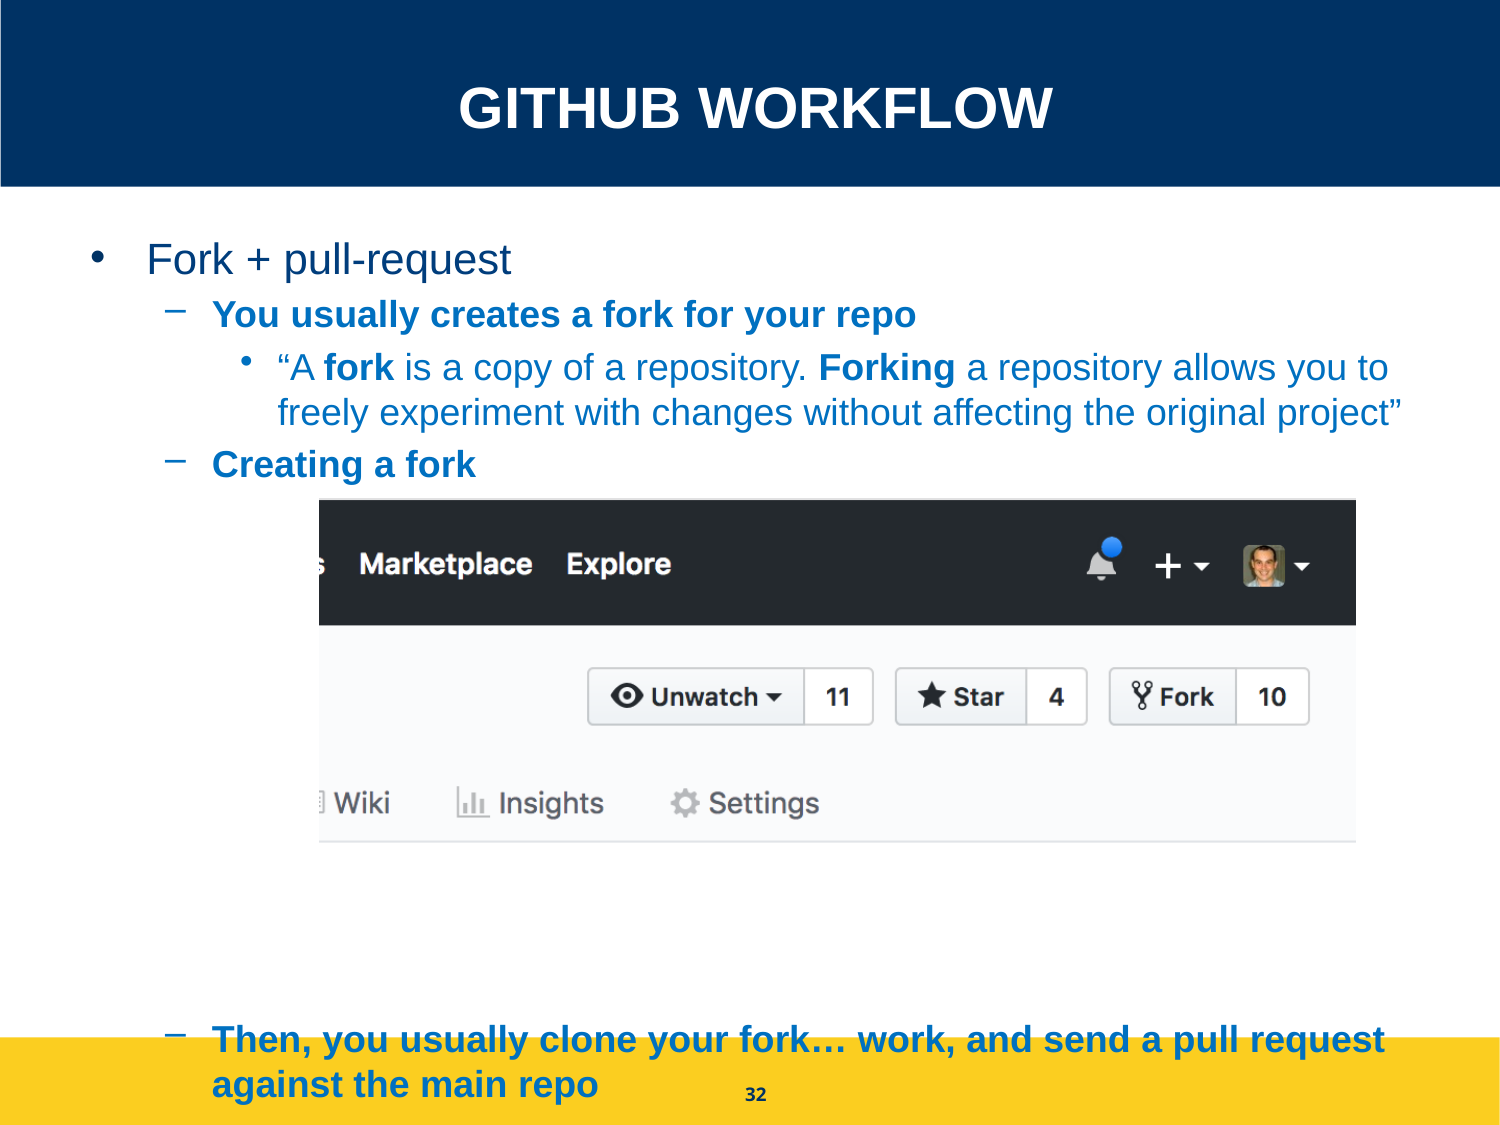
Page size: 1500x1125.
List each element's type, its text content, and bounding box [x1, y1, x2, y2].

slide_number 32 [599, 1074, 913, 1125]
picture [319, 498, 1356, 851]
title GitHub Workflow [74, 23, 1438, 187]
list Fork + pull-request You usually creates a fork for your repo “A fork is a copy of a repository. Forking a repository allows you to freely experiment with changes without affecting the original project” Creating a fork Then, you usually clone your fork… work, and send a pull request against the main repo [74, 222, 1438, 1044]
